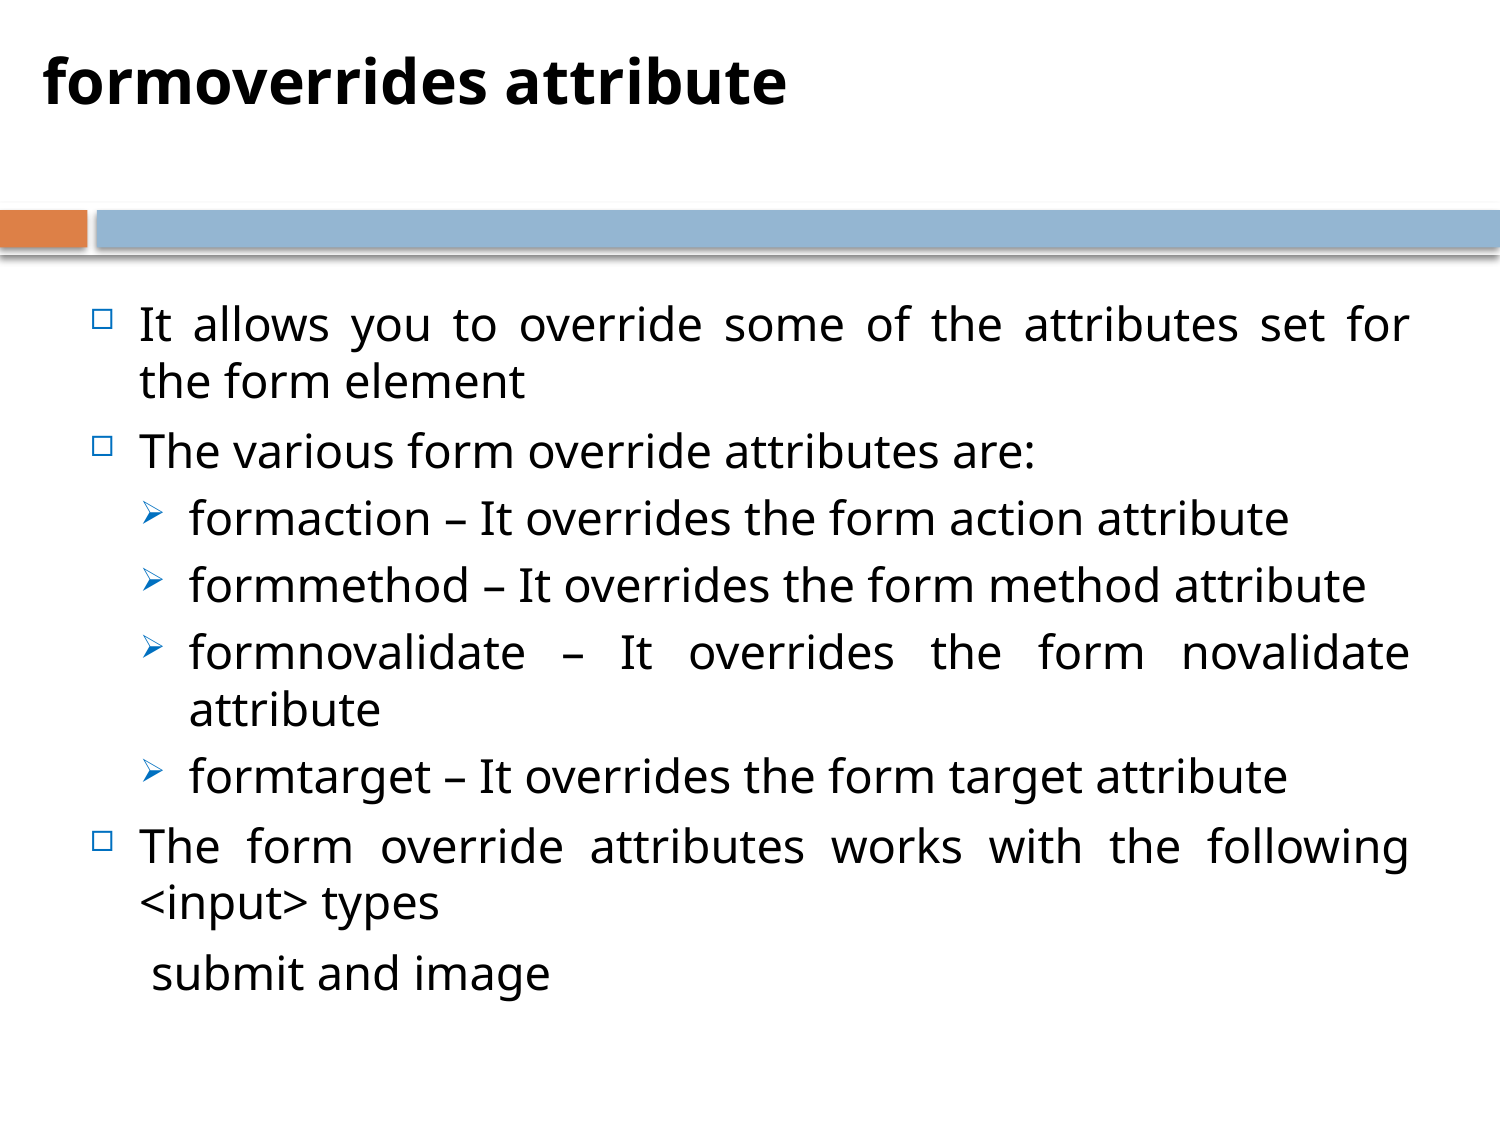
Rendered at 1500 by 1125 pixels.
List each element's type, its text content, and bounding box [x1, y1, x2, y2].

list It allows you to override some of the attributes set for the form element The various form override attributes are: formaction – It overrides the form action attribute formmethod – It overrides the form method attribute formnovalidate – It overrides the form novalidate attribute formtarget – It overrides the form target attribute The form override attributes works with the following <input> types submit and image [75, 287, 1427, 1022]
list formoverrides attribute [27, 34, 1378, 126]
